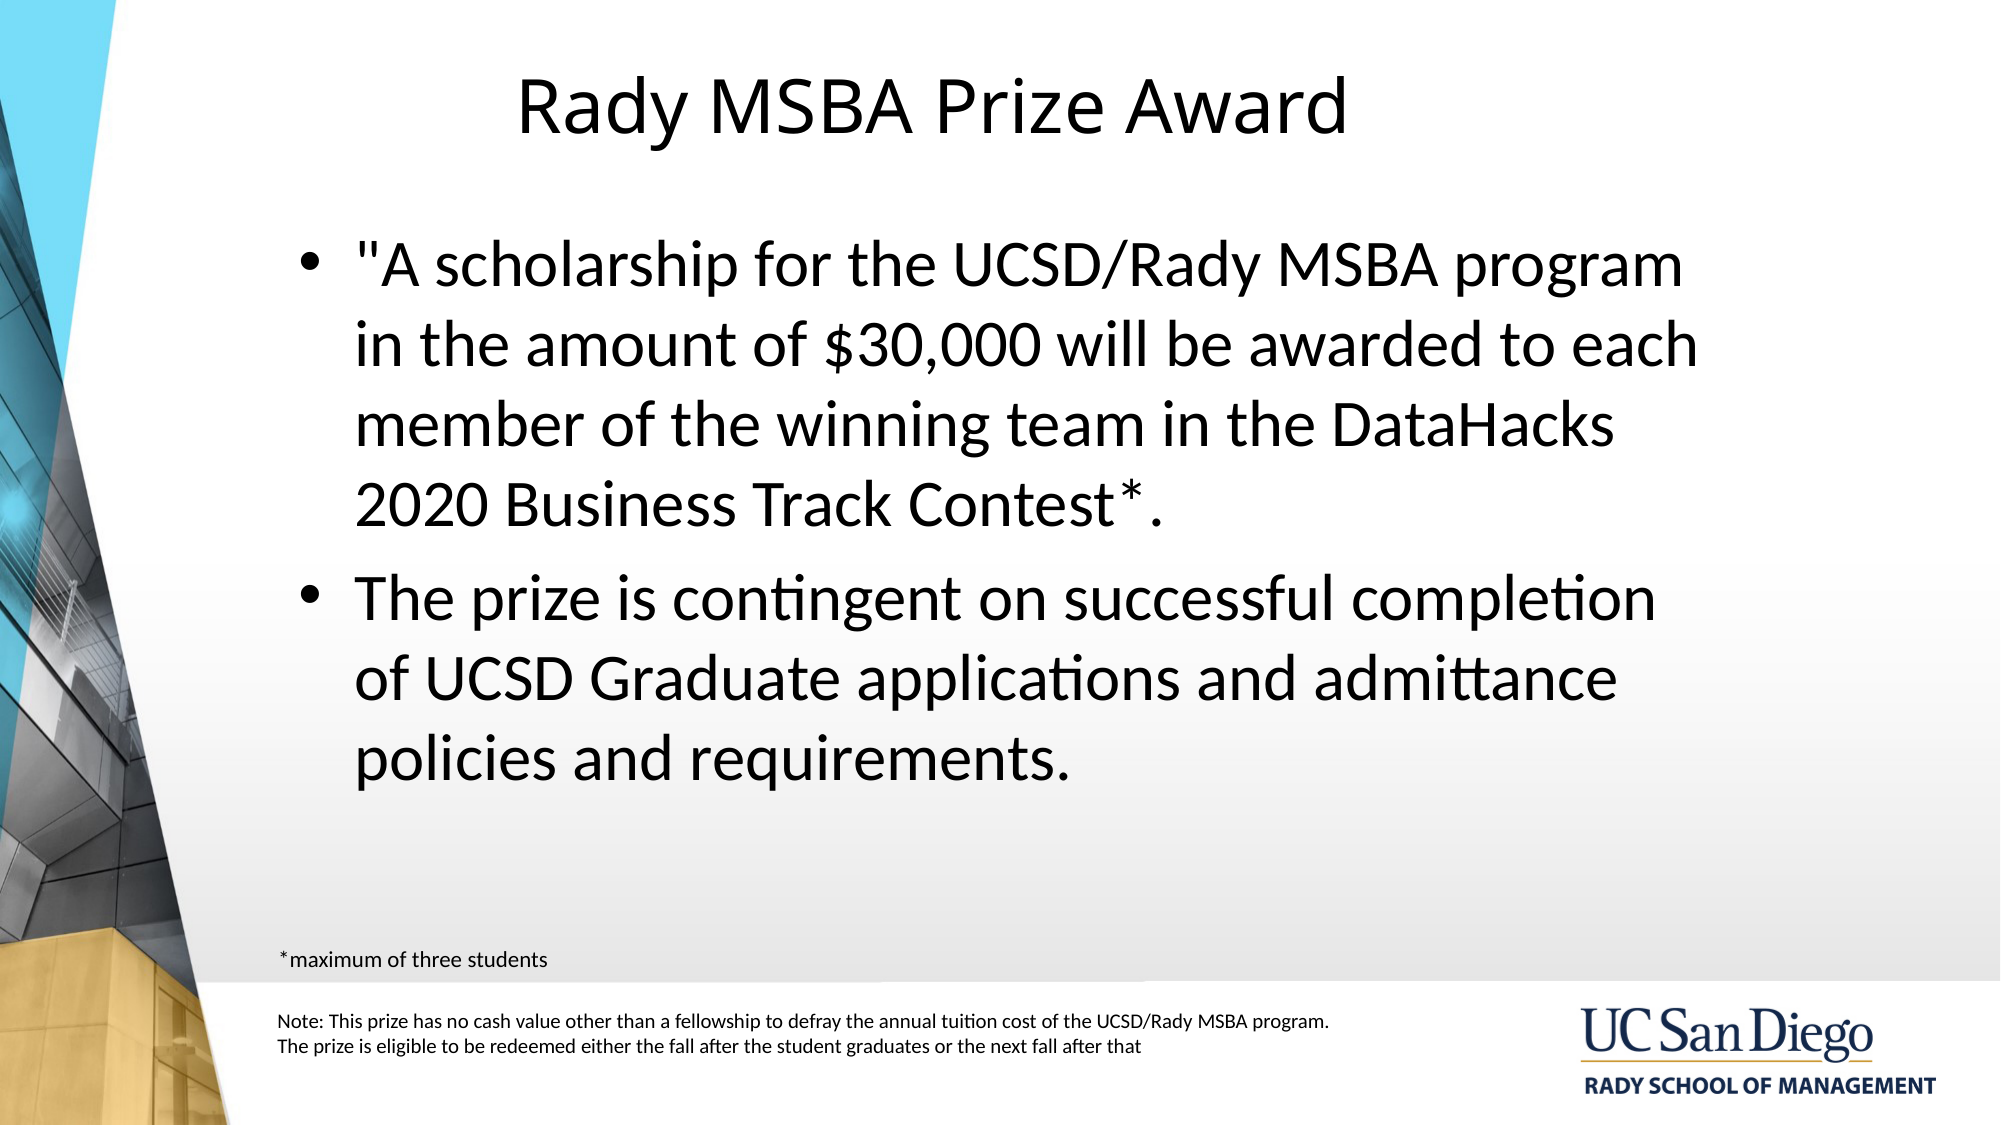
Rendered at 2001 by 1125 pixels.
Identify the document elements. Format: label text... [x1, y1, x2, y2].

text_box *maximum of three students [263, 937, 564, 980]
picture [0, 0, 2001, 1125]
text_box Rady MSBA Prize Award [199, 51, 1667, 213]
list "A scholarship for the UCSD/Rady MSBA program in the amount of $30,000 will be awarded to each member of the winning team in the DataHacks 2020 Business Track Contest*. The prize is contingent on successful completion of UCSD Graduate applications and admittance policies and requirements. [283, 212, 1734, 853]
text_box Note: This prize has no cash value other than a fellowship to defray the annual tuition cost of the UCSD/Rady MSBA program. The prize is eligible to be redeemed either the fall after the student graduates or the next fall after that [262, 999, 1363, 1065]
